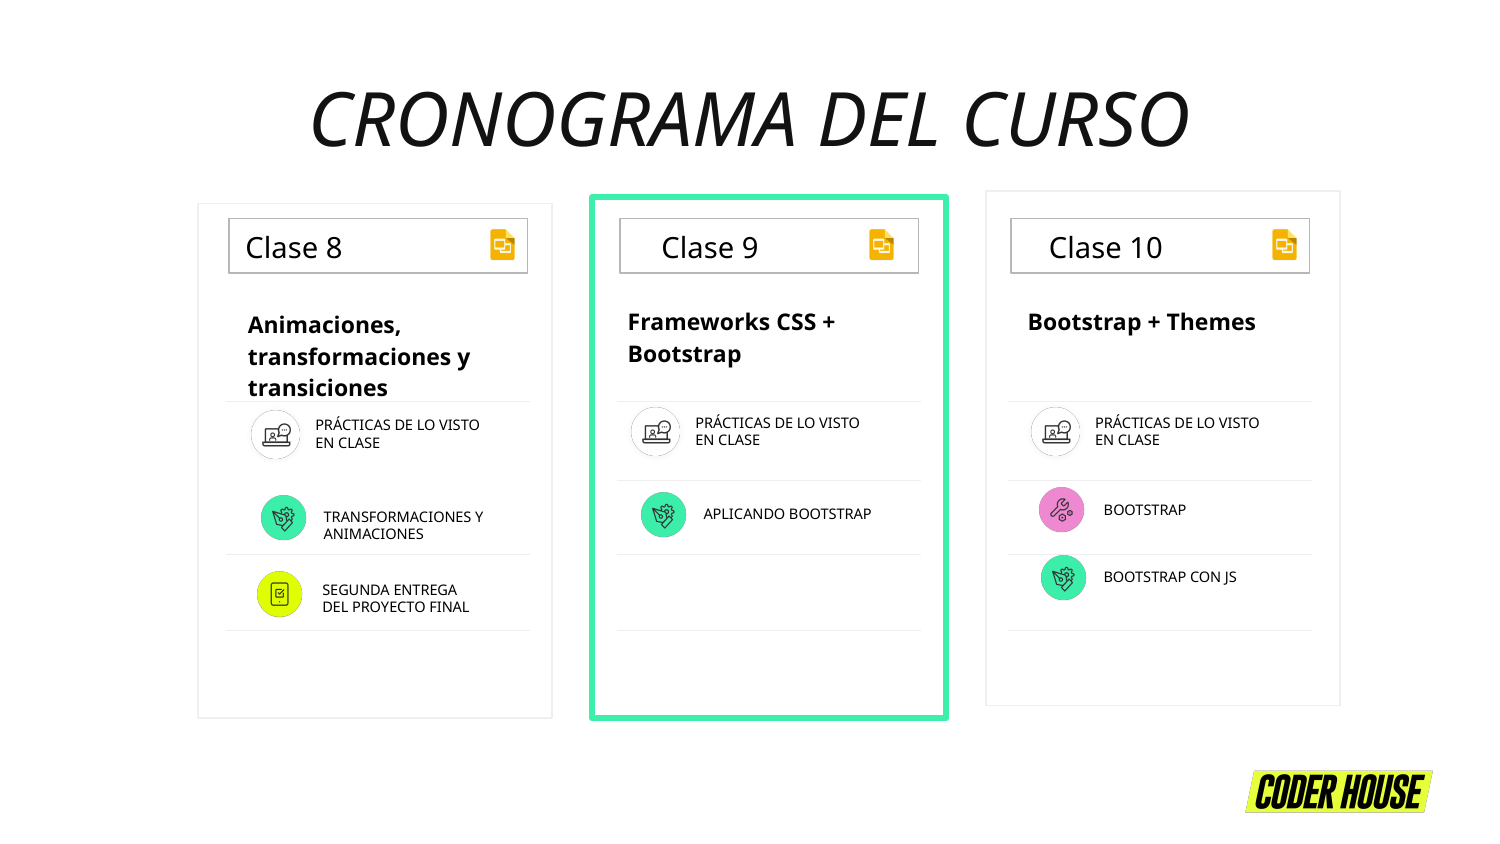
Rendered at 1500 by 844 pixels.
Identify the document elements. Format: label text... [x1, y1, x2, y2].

text_box Bootstrap + Themes [1012, 288, 1326, 359]
text_box PRÁCTICAS DE LO VISTO EN CLASE [310, 410, 496, 453]
text_box [228, 218, 528, 273]
text_box [198, 203, 553, 719]
text_box SEGUNDA ENTREGA DEL PROYECTO FINAL [307, 565, 502, 618]
picture [865, 227, 898, 261]
picture [1268, 227, 1301, 261]
picture [1241, 764, 1437, 819]
text_box BOOTSTRAP [1092, 488, 1309, 533]
text_box Animaciones, transformaciones y transiciones [232, 291, 546, 361]
picture [253, 568, 305, 620]
text_box APLICANDO BOOTSTRAP [693, 490, 917, 537]
picture [638, 489, 689, 541]
text_box Frameworks CSS + Bootstrap [612, 288, 926, 359]
text_box [985, 190, 1340, 706]
text_box [1010, 218, 1033, 273]
text_box Clase 9 [646, 214, 849, 275]
text_box BOOTSTRAP CON JS [1095, 552, 1317, 600]
text_box PRÁCTICAS DE LO VISTO EN CLASE [1090, 410, 1275, 451]
picture [624, 401, 686, 463]
text_box TRANSFORMACIONES Y ANIMACIONES [312, 492, 537, 540]
text_box CRONOGRAMA DEL CURSO [229, 34, 1271, 198]
text_box [619, 218, 646, 273]
text_box PRÁCTICAS DE LO VISTO EN CLASE [690, 410, 875, 451]
text_box [592, 198, 947, 719]
picture [1024, 401, 1086, 463]
text_box [849, 218, 919, 273]
text_box Clase 10 [1033, 214, 1237, 275]
picture [486, 227, 520, 261]
picture [258, 491, 310, 543]
picture [1038, 551, 1089, 603]
picture [245, 404, 306, 465]
text_box [1237, 218, 1310, 273]
picture [1036, 484, 1087, 535]
